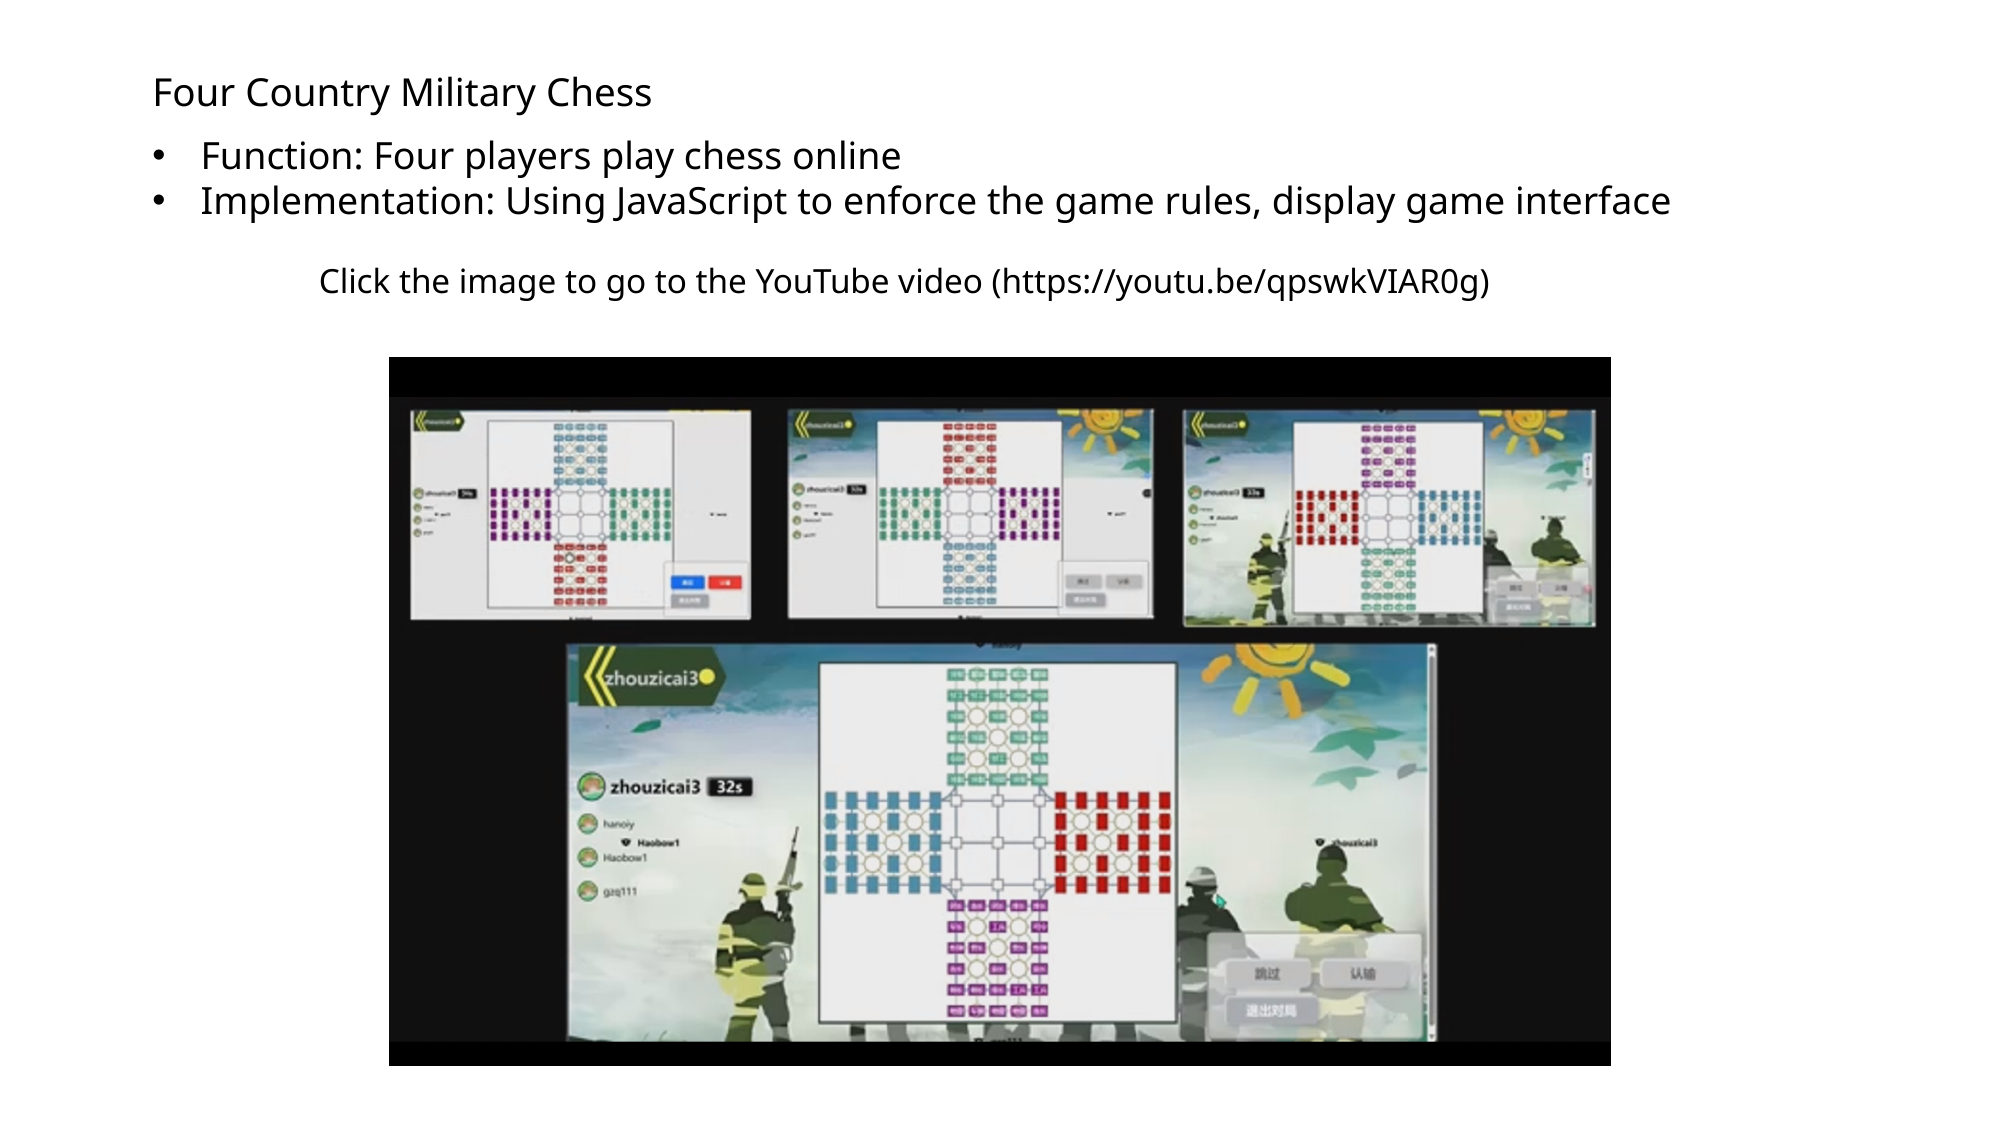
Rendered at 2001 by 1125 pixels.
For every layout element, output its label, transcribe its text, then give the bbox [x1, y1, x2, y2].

title Four Country Military Chess [137, 59, 1863, 103]
text_box Function: Four players play chess online Implementation: Using JavaScript to enforce the game rules, display game interface [137, 103, 2000, 251]
picture [389, 357, 1611, 1066]
text_box Click the image to go to the YouTube video (https://youtu.be/qpswkVIAR0g) [303, 225, 2000, 334]
